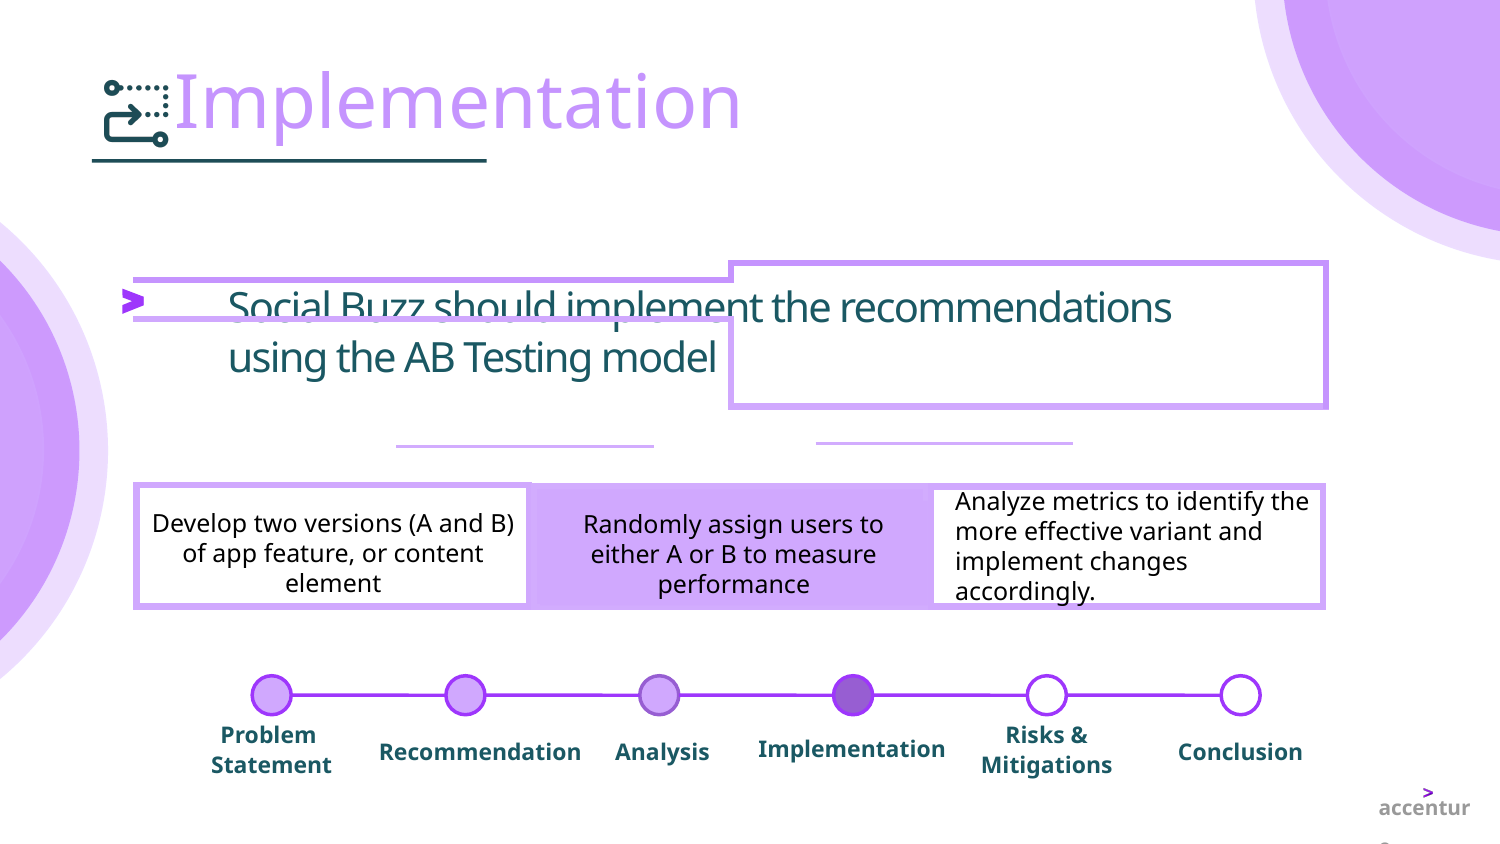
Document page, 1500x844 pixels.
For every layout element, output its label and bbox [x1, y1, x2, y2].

text_box [1378, 780, 1474, 813]
text_box [0, 0, 1500, 746]
text_box [196, 675, 1316, 793]
picture [93, 71, 179, 156]
